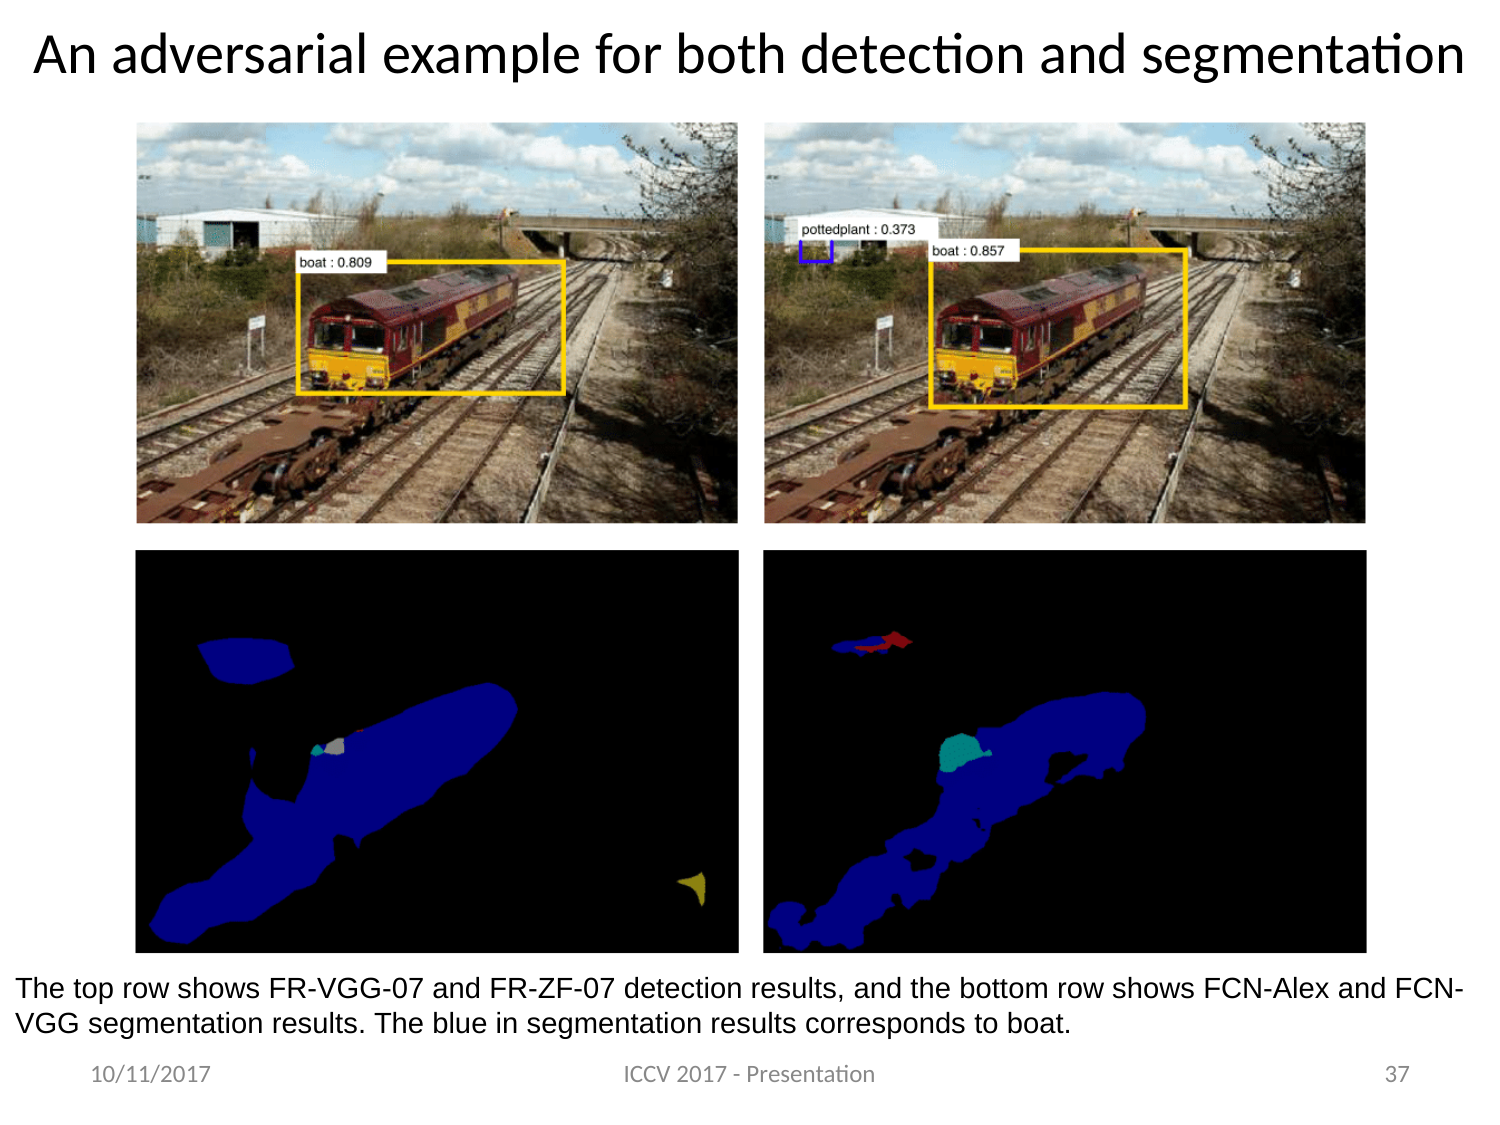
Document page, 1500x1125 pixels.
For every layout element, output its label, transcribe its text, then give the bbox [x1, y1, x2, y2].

text_box The top row shows FR-VGG-07 and FR-ZF-07 detection results, and the bottom row shows FCN-Alex and FCN-VGG segmentation results. The blue in segmentation results corresponds to boat. [0, 954, 1500, 1066]
picture [100, 88, 1400, 981]
title An adversarial example for both detection and segmentation [0, 0, 1500, 101]
footer ICCV 2017 - Presentation [512, 1066, 988, 1103]
slide_number ‹#› [1074, 1066, 1425, 1103]
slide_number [75, 1066, 425, 1103]
